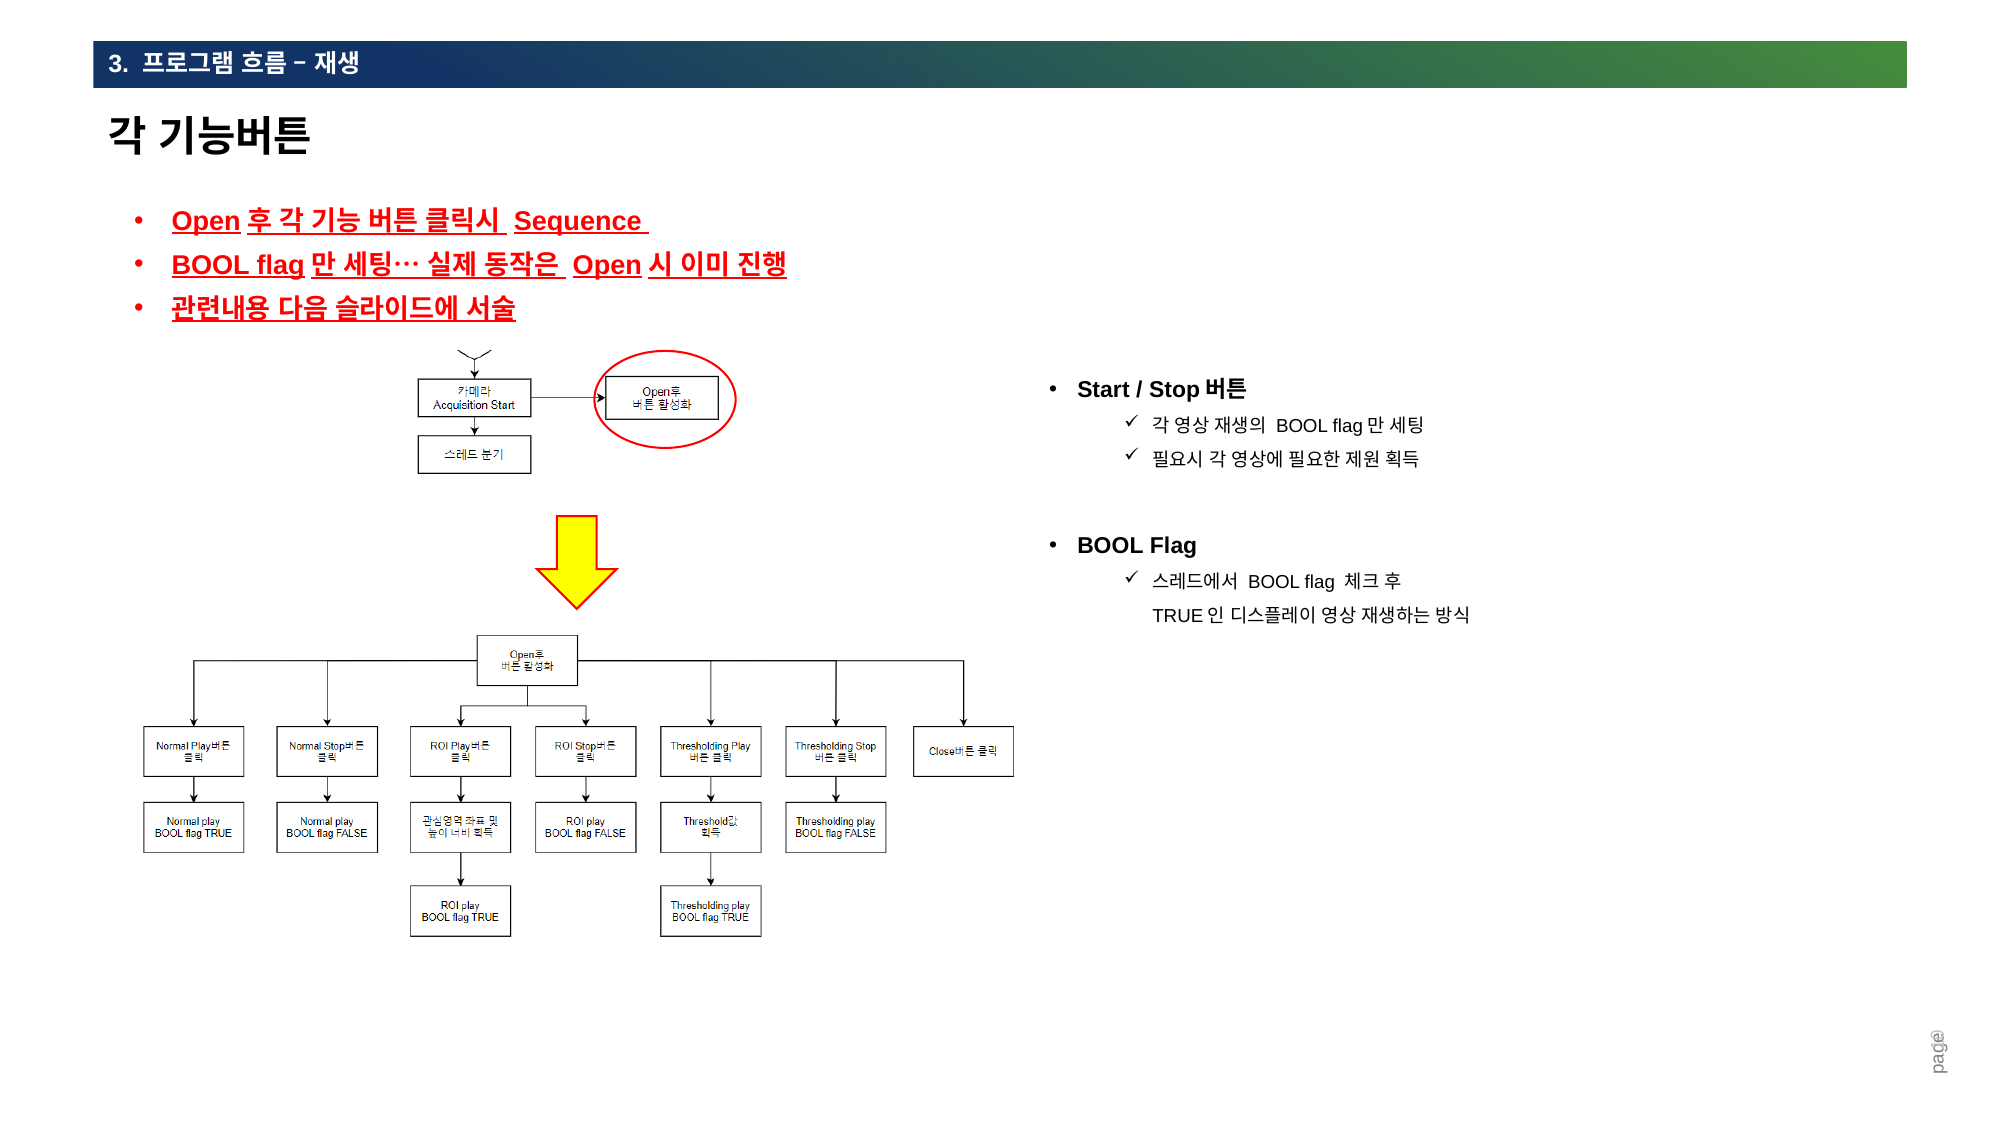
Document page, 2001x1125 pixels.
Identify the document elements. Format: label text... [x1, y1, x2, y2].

list 각 기능버튼 [93, 107, 933, 190]
text_box Start / Stop버튼 각 영상 재생의 BOOL flag만 세팅 필요시 각 영상에 필요한 제원 획득 BOOL Flag 스레드에서 BOOL flag 체크 후 TRUE인 디스플레이 영상 재생하는 방식 [1034, 353, 1772, 1076]
list 3. 프로그램 흐름 – 재생 [93, 41, 1335, 88]
picture [119, 617, 1035, 952]
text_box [406, 350, 747, 508]
text_box [534, 515, 619, 611]
slide_number 10 [1906, 1014, 1967, 1097]
list Open후 각 기능 버튼 클릭시 Sequence BOOL flag만 세팅… 실제 동작은 Open시 이미 진행 관련내용 다음 슬라이드에 서술 [119, 205, 1630, 318]
